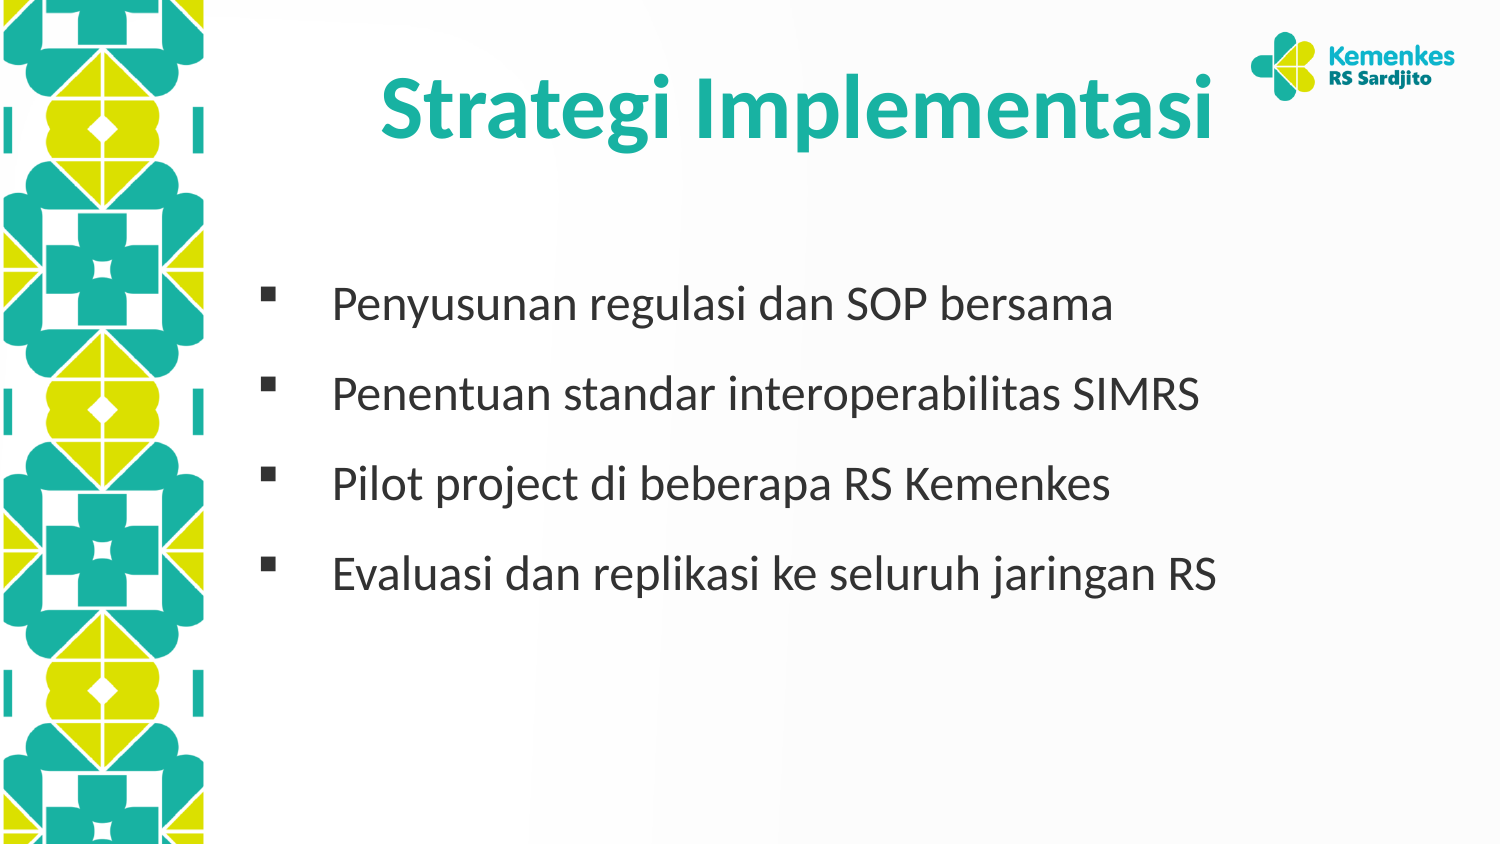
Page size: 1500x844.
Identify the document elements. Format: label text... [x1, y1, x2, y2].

title Strategi Implementasi [194, 32, 1402, 173]
text_box Penyusunan regulasi dan SOP bersama Penentuan standar interoperabilitas SIMRS Pilot project di beberapa RS Kemenkes Evaluasi dan replikasi ke seluruh jaringan RS [242, 232, 1500, 608]
picture [0, 0, 1500, 844]
